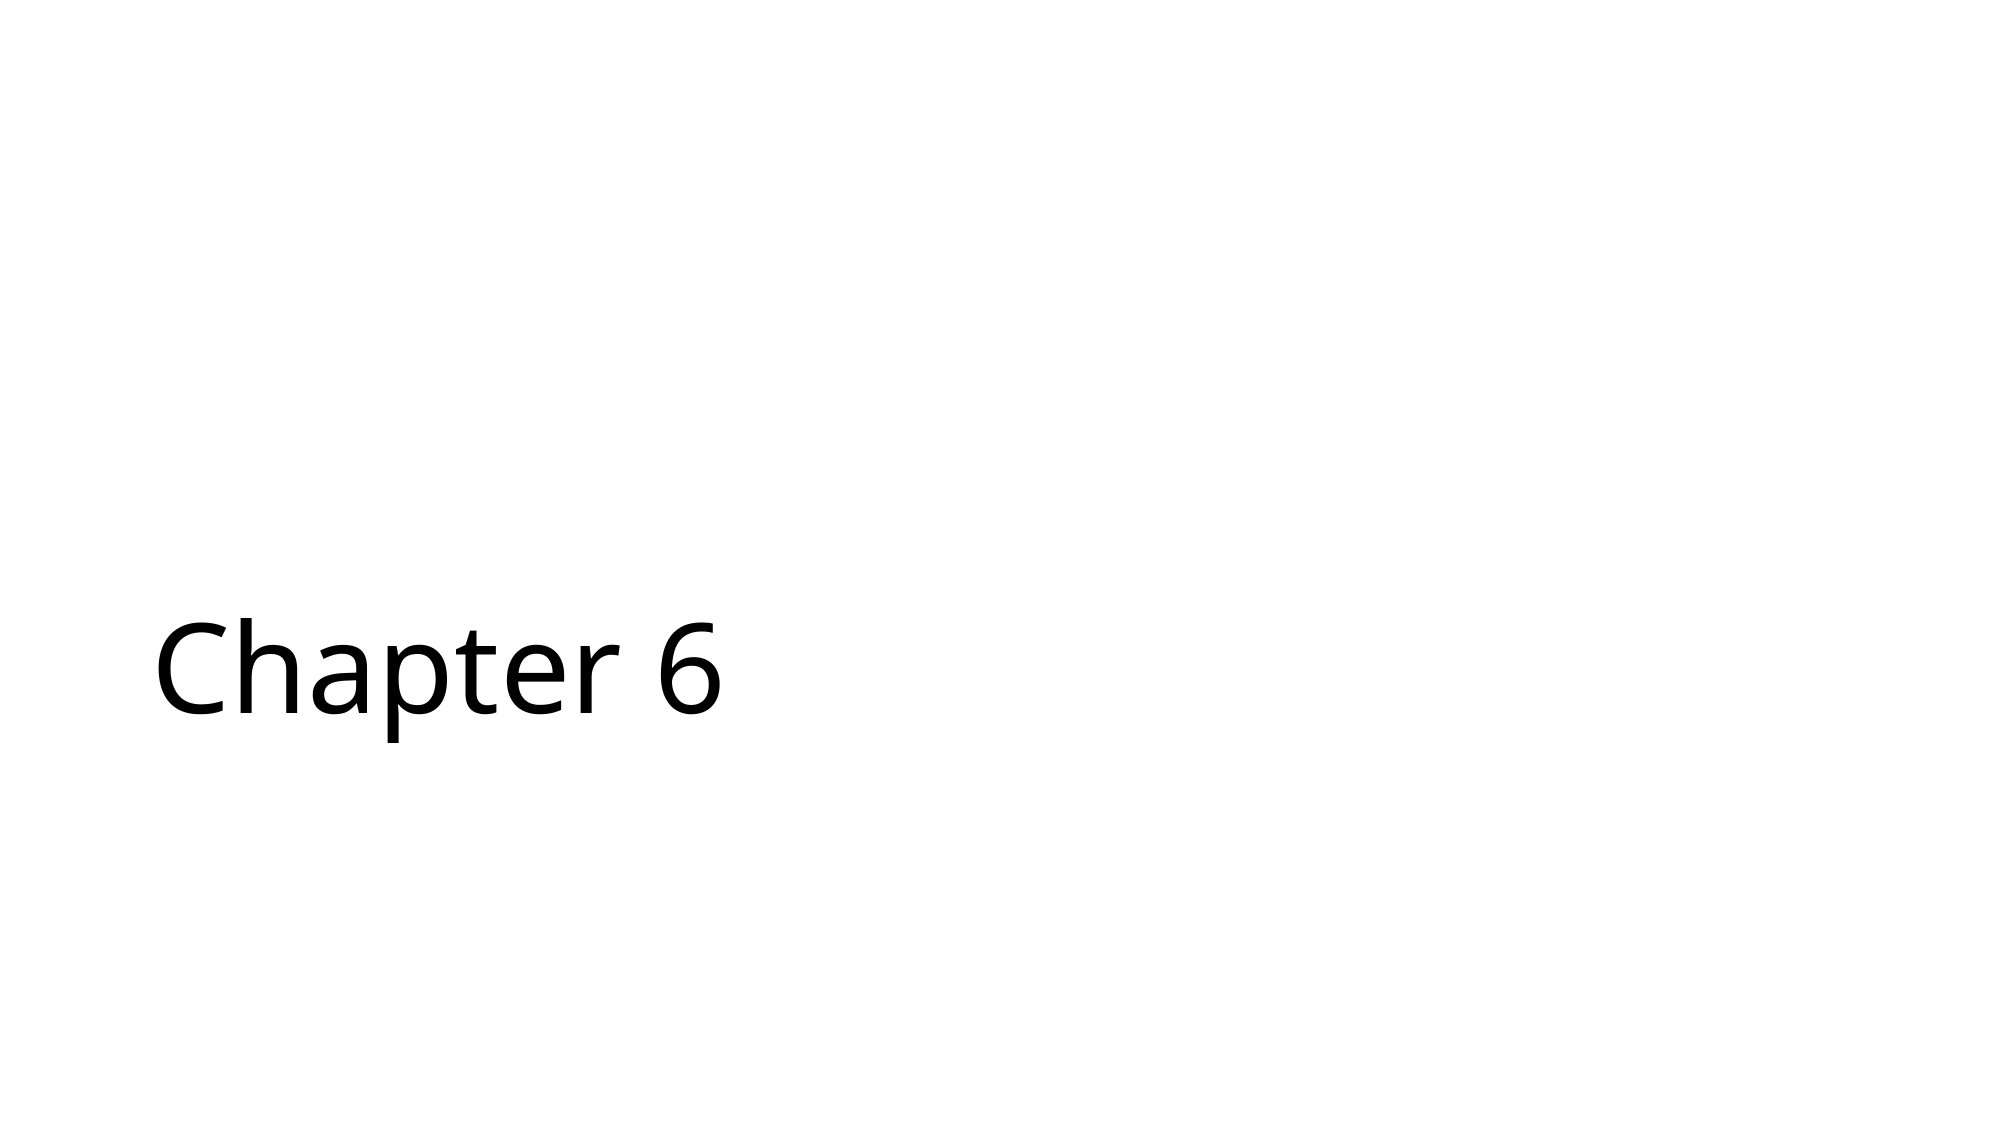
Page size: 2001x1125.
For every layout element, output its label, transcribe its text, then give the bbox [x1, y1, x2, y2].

title Chapter 6 [136, 280, 1862, 749]
